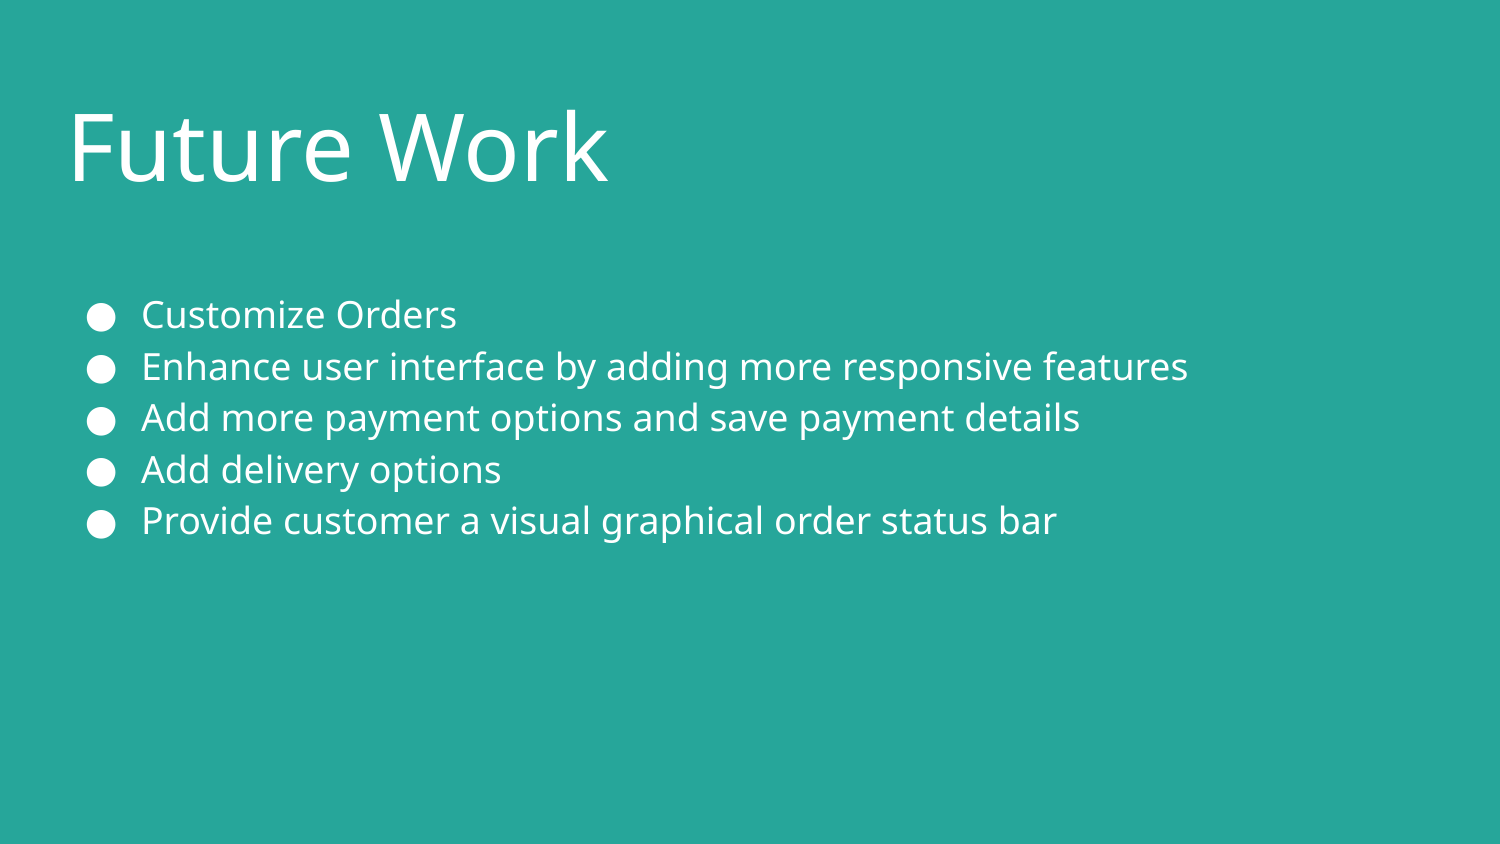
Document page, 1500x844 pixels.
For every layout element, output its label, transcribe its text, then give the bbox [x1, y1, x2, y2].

title Future Work [51, 72, 1449, 174]
list Customize Orders Enhance user interface by adding more responsive features Add more payment options and save payment details Add delivery options Provide customer a visual graphical order status bar [51, 268, 1449, 750]
